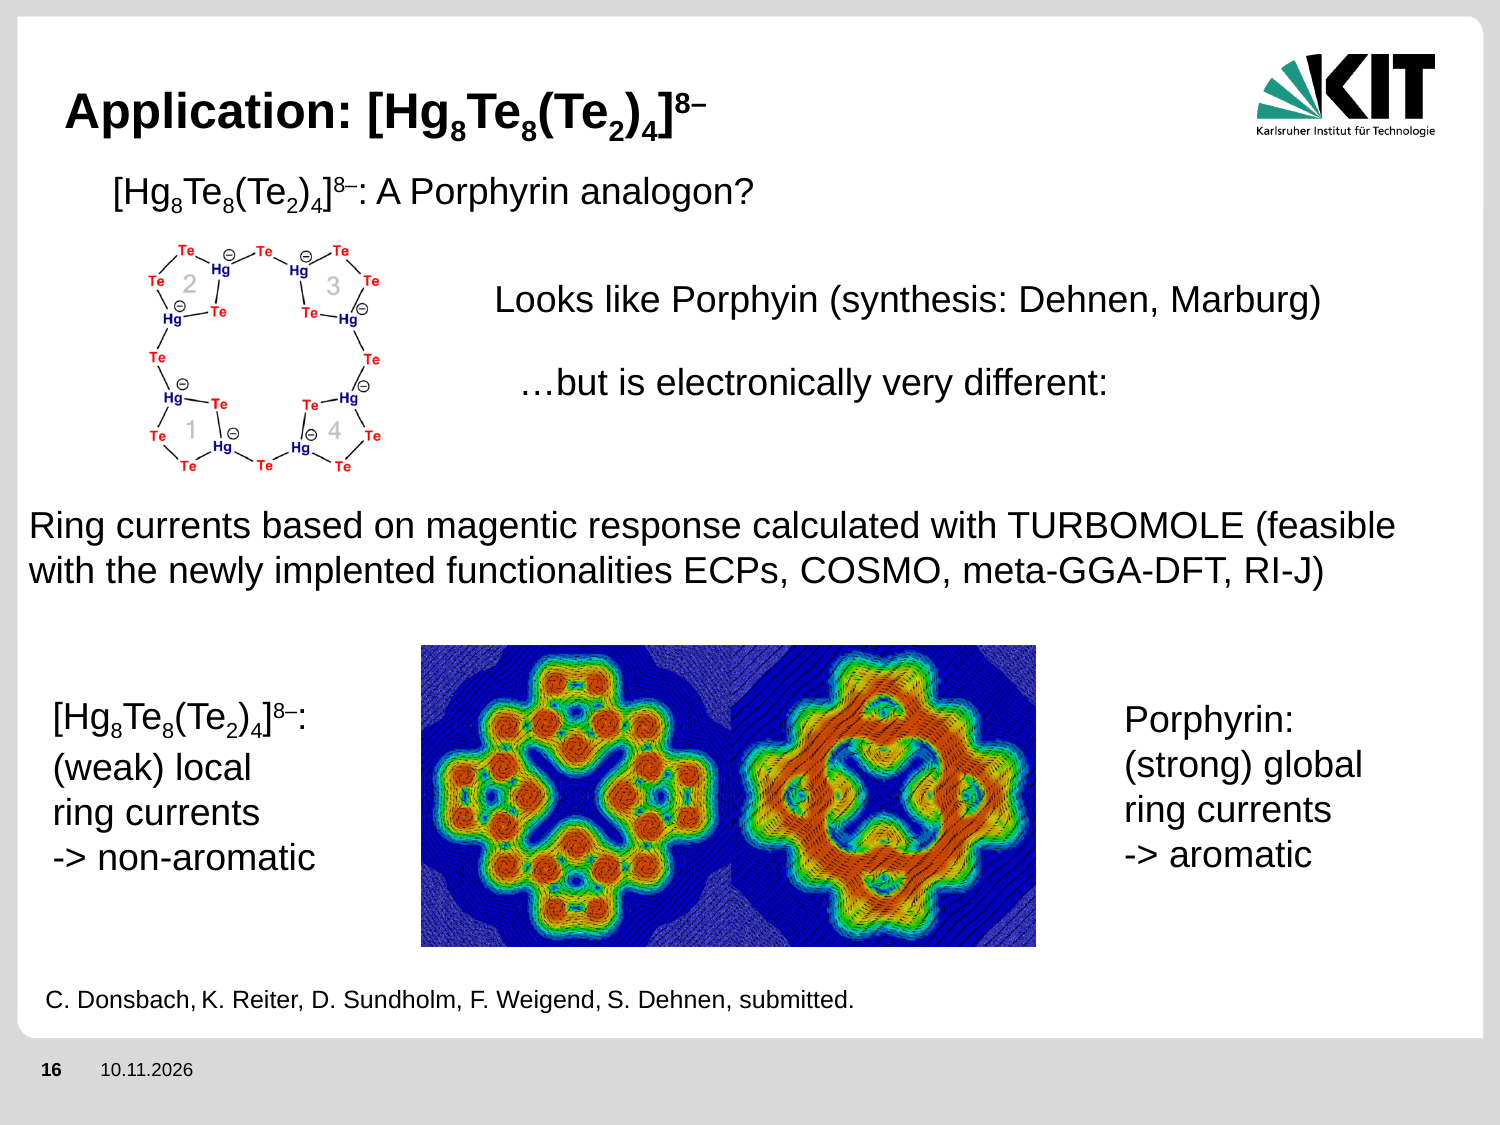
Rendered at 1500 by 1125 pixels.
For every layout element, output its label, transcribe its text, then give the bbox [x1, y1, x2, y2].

title Application: [Hg8Te8(Te2)4]8– [64, 54, 1420, 147]
text_box [Hg8Te8(Te2)4]8–: A Porphyrin analogon? [97, 159, 770, 226]
text_box …but is electronically very different: [503, 350, 1124, 410]
text_box Looks like Porphyin (synthesis: Dehnen, Marburg) [479, 267, 1337, 328]
text_box C. Donsbach, K. Reiter, D. Sundholm, F. Weigend, S. Dehnen, submitted. [30, 975, 1460, 1021]
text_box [30, 493, 1382, 947]
picture [0, 0, 1500, 1125]
